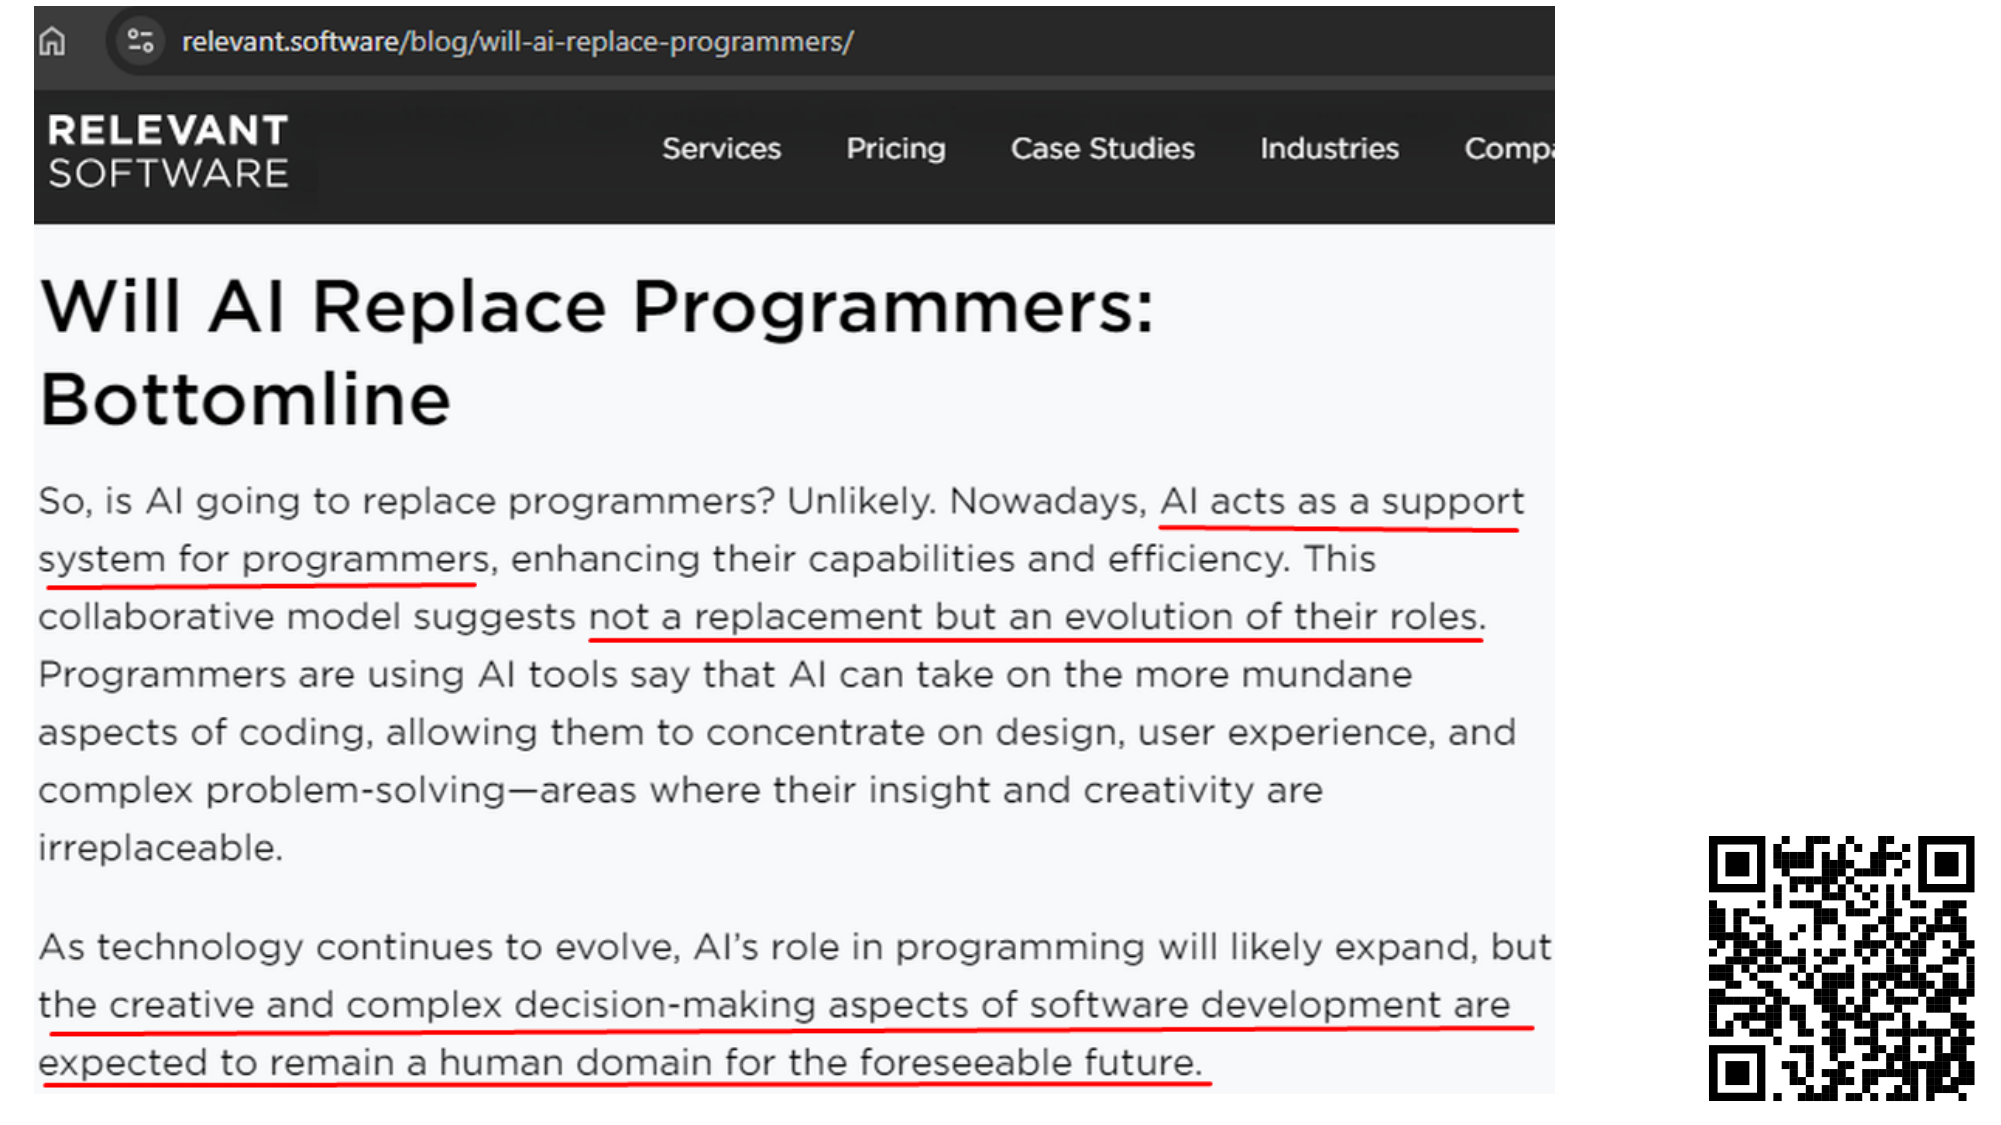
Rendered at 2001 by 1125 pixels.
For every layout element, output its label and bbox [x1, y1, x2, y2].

picture [33, 6, 1555, 1094]
picture [1698, 818, 1987, 1114]
